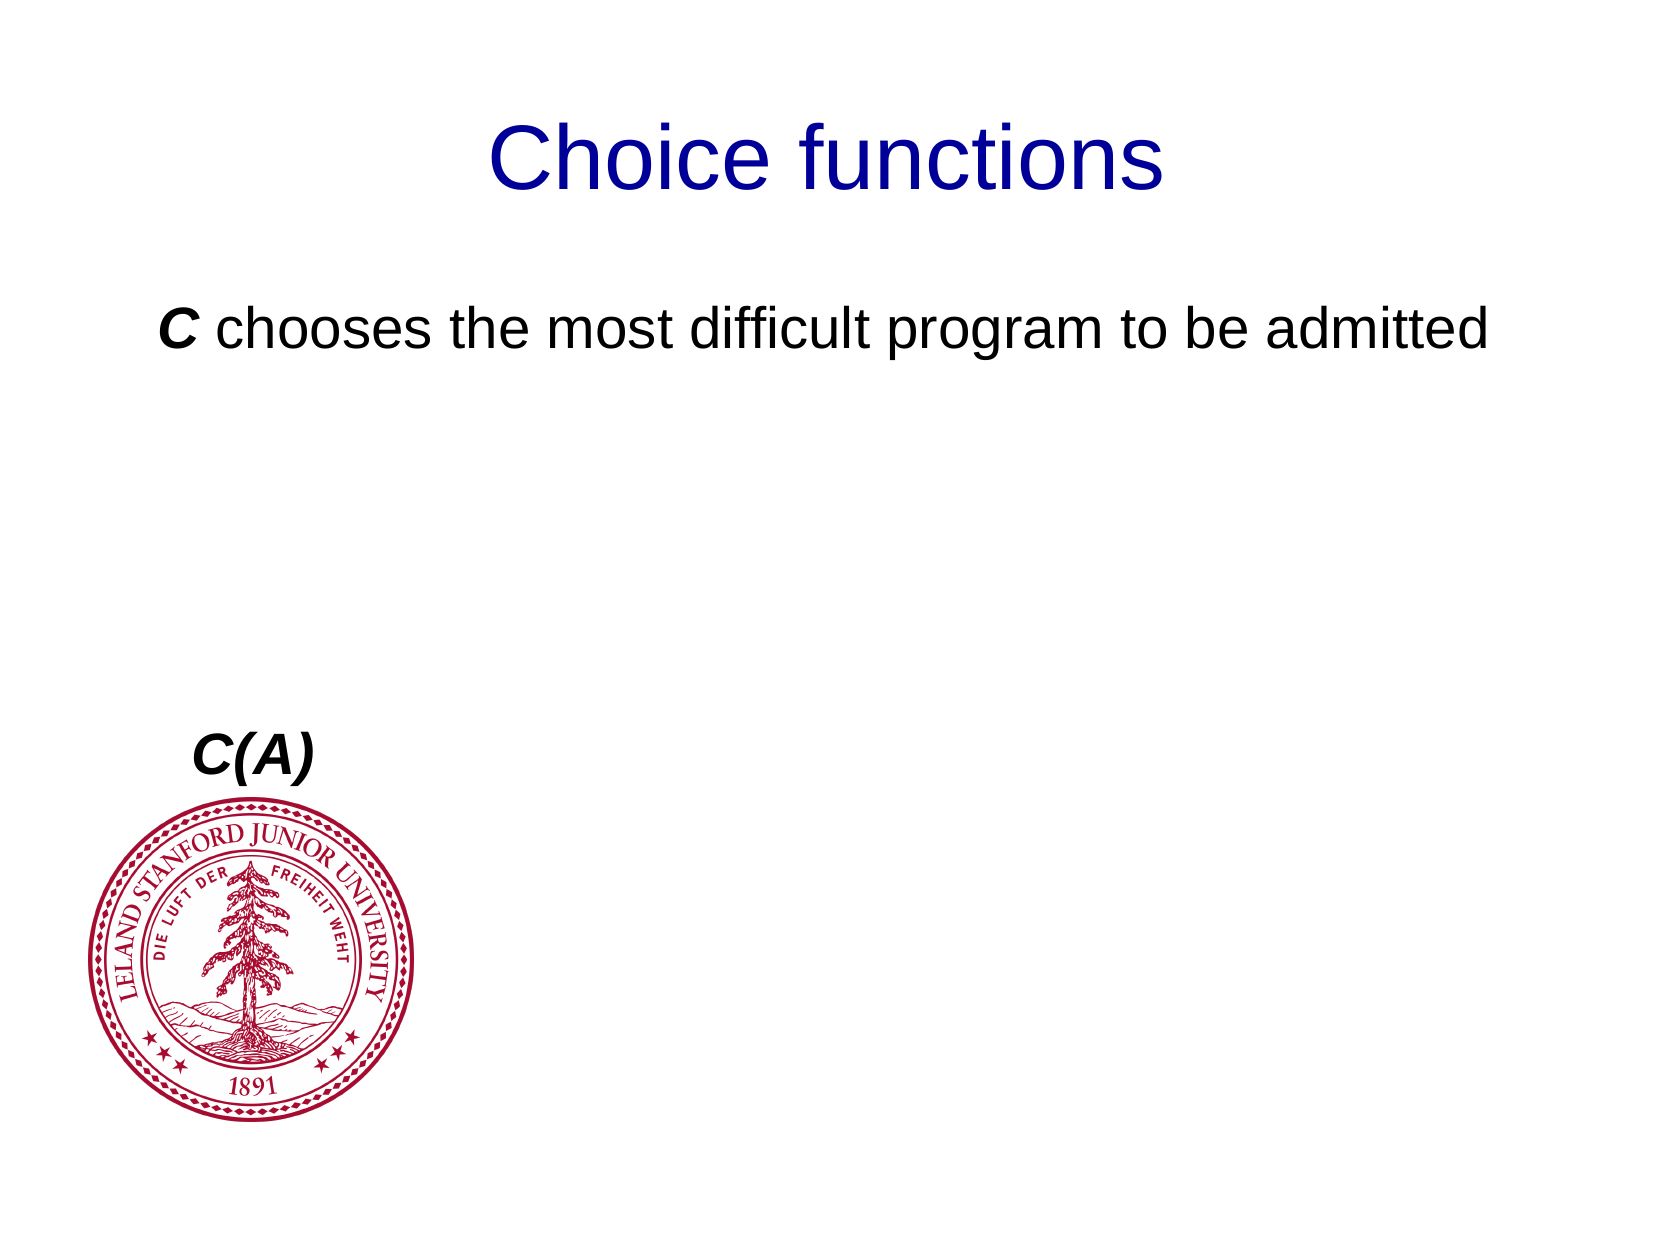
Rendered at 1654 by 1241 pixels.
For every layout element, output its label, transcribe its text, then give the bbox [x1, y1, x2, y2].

text_box C chooses the most difficult program to be admitted [82, 290, 1571, 1010]
picture [88, 796, 414, 1123]
text_box C(A) [177, 708, 355, 790]
text_box Choice functions [82, 49, 1571, 257]
